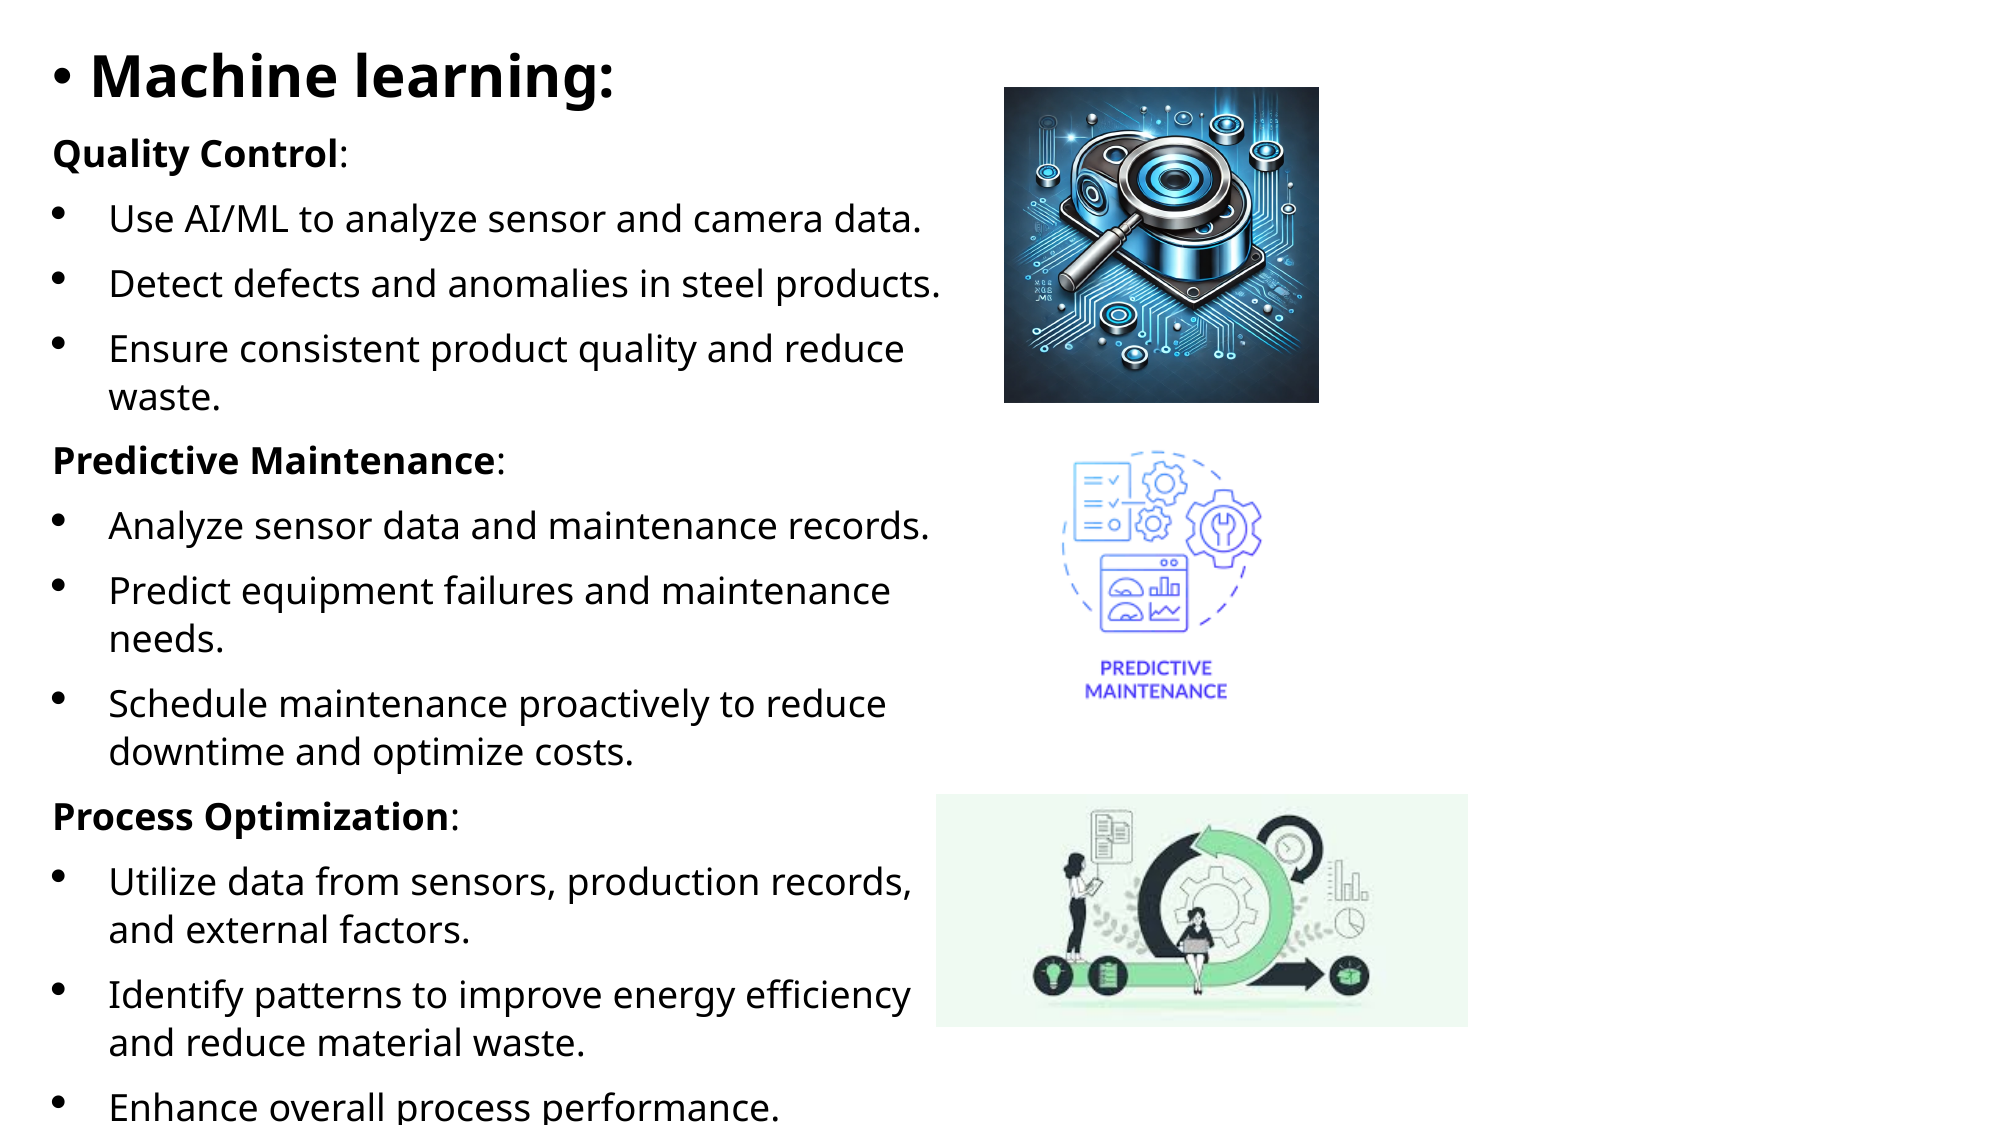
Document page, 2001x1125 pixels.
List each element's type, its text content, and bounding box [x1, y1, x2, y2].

picture [1004, 87, 1319, 403]
picture [935, 794, 1468, 1027]
text_box Quality Control: Use AI/ML to analyze sensor and camera data. Detect defects and anomalies in steel products. Ensure consistent product quality and reduce waste. Predictive Maintenance: Analyze sensor data and maintenance records. Predict equipment failures and maintenance needs. Schedule maintenance proactively to reduce downtime and optimize costs. Process Optimization: Utilize data from sensors, production records, and external factors. Identify patterns to improve energy efficiency and reduce material waste. Enhance overall process performance. [37, 119, 1000, 1125]
picture [953, 427, 1371, 723]
text_box Machine learning: [37, 39, 1952, 137]
